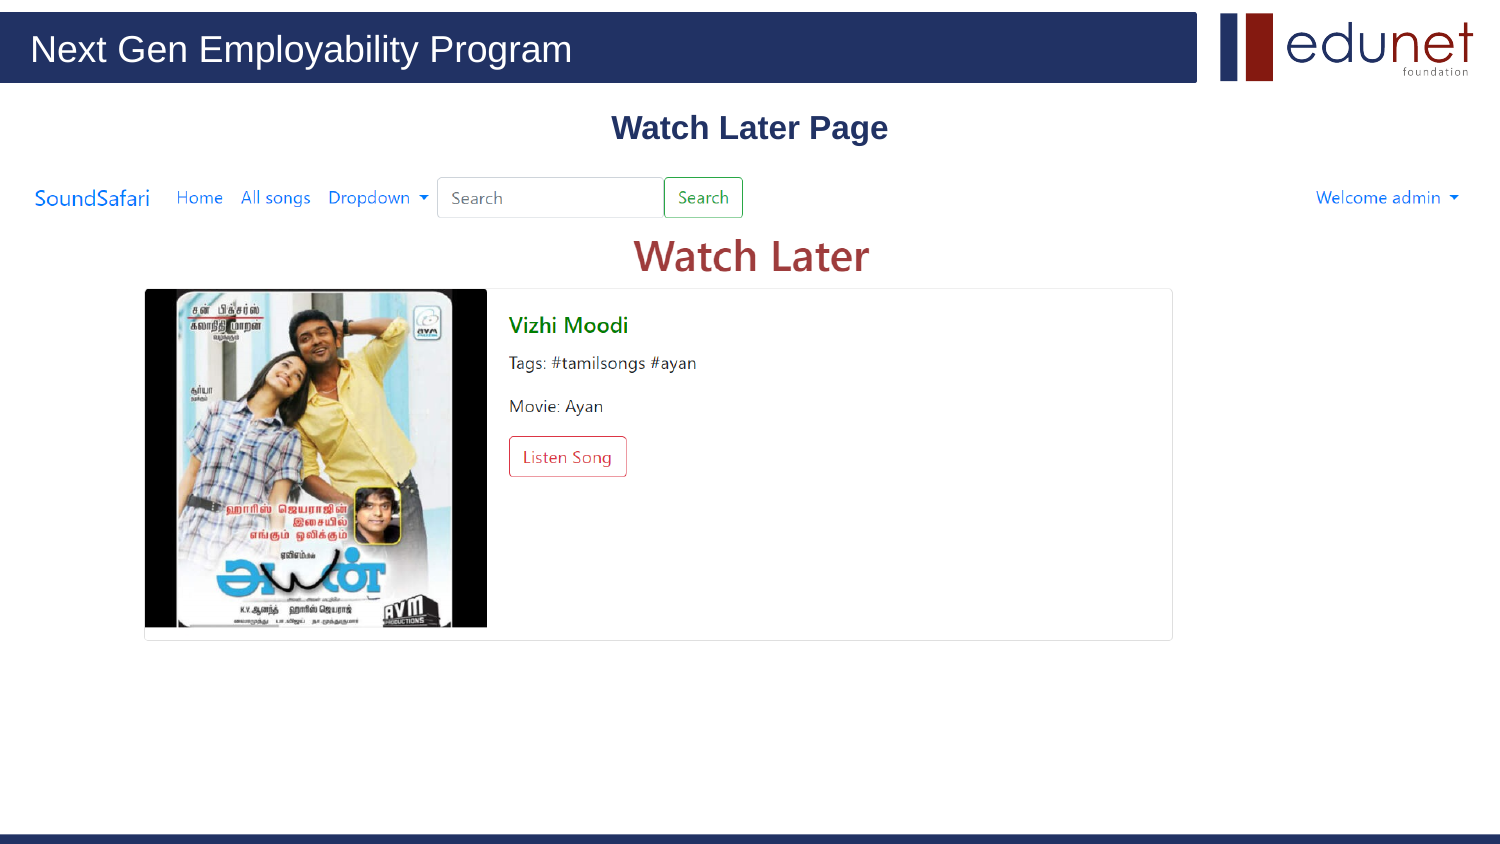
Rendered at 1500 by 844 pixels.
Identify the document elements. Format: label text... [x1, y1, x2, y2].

picture [1279, 14, 1482, 83]
picture [0, 171, 1500, 824]
title Watch Later Page [103, 97, 1397, 156]
